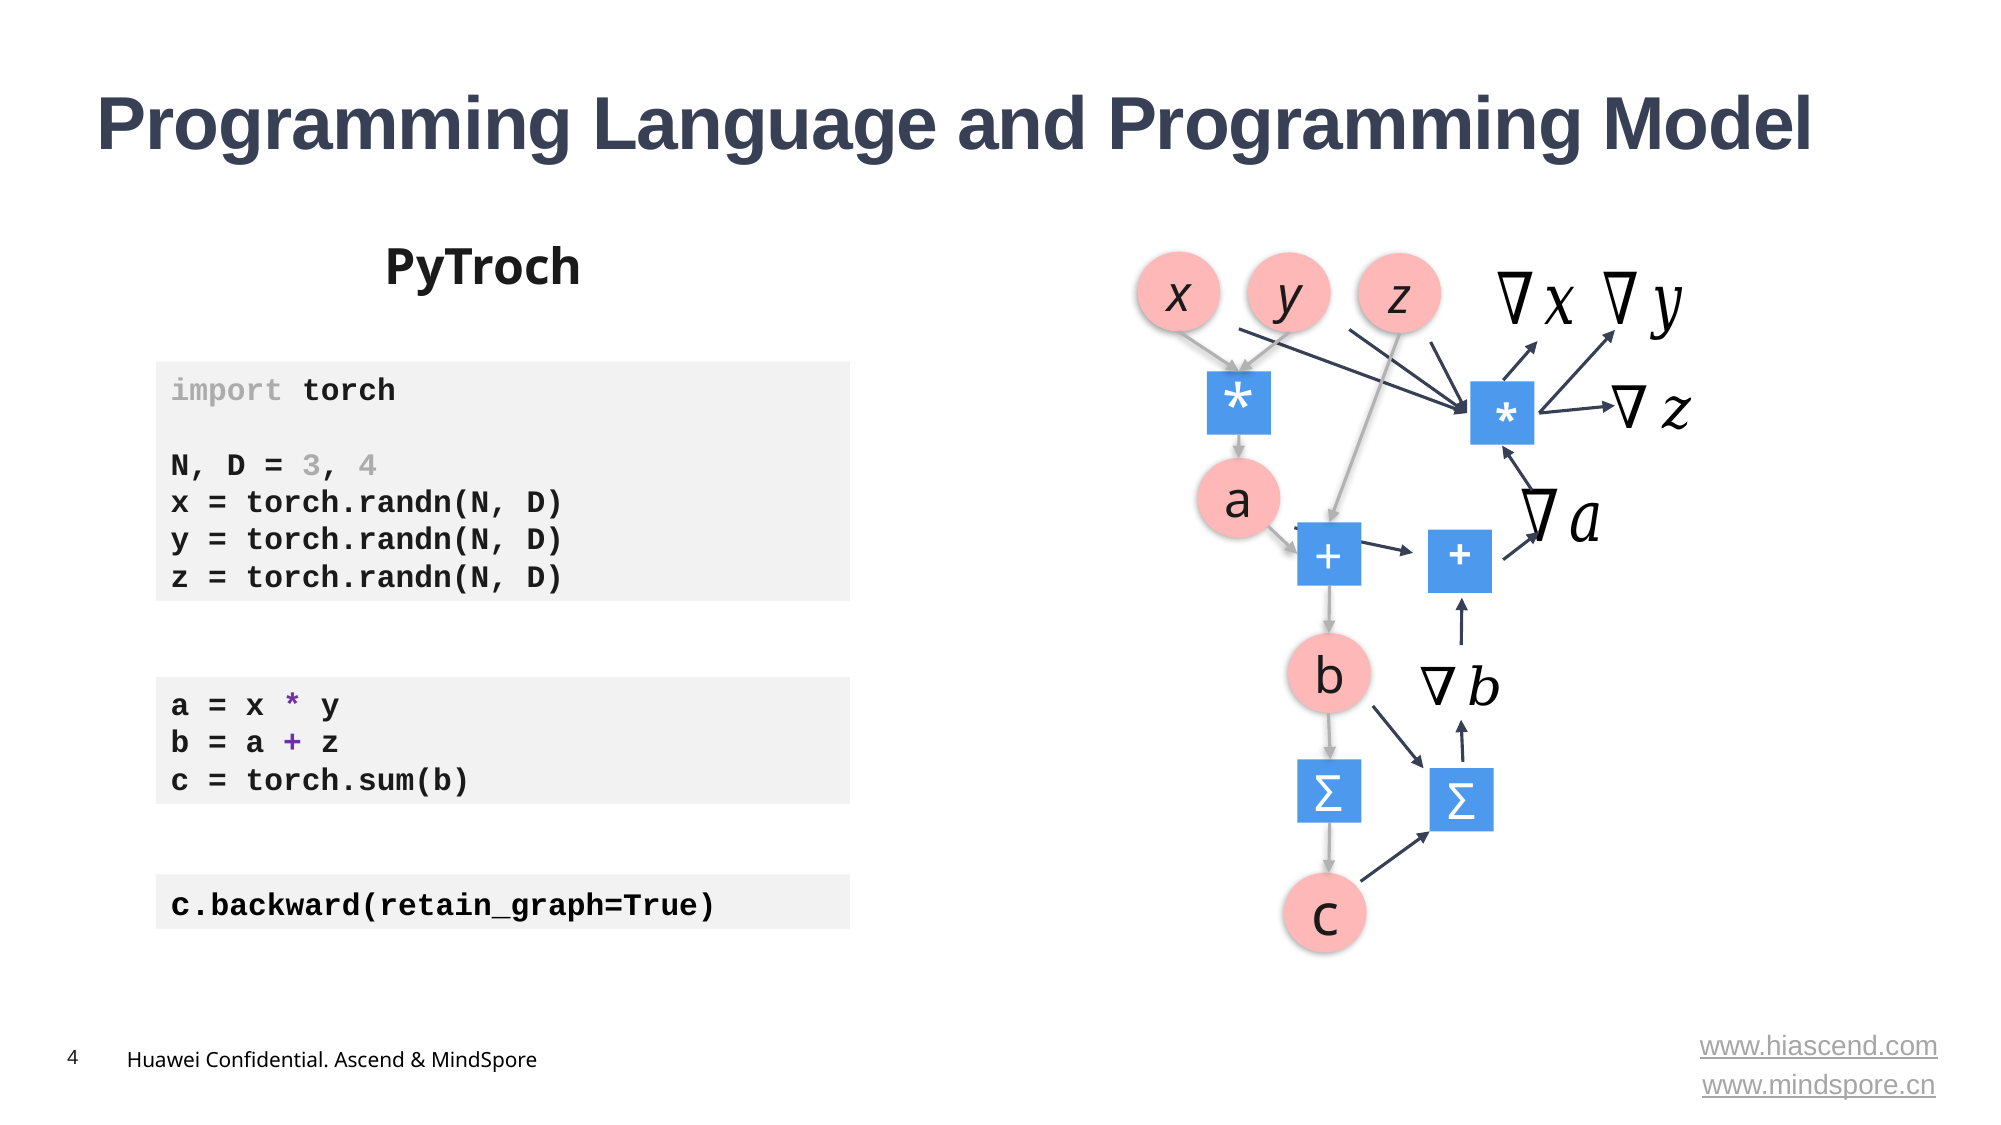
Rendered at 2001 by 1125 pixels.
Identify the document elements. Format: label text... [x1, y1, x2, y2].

text_box Programming Language and Programming Model [96, 74, 2001, 166]
text_box import torch N, D = 3, 4 x = torch.randn(N, D) y = torch.randn(N, D) z = torch.randn(N, D) [155, 361, 850, 602]
text_box PyTroch [370, 227, 598, 302]
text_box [1178, 331, 1400, 953]
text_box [1137, 251, 1442, 334]
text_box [1405, 261, 1694, 882]
text_box a = x * y b = a + z c = torch.sum(b) [155, 676, 850, 804]
text_box c.backward(retain_graph=True) [155, 874, 850, 930]
